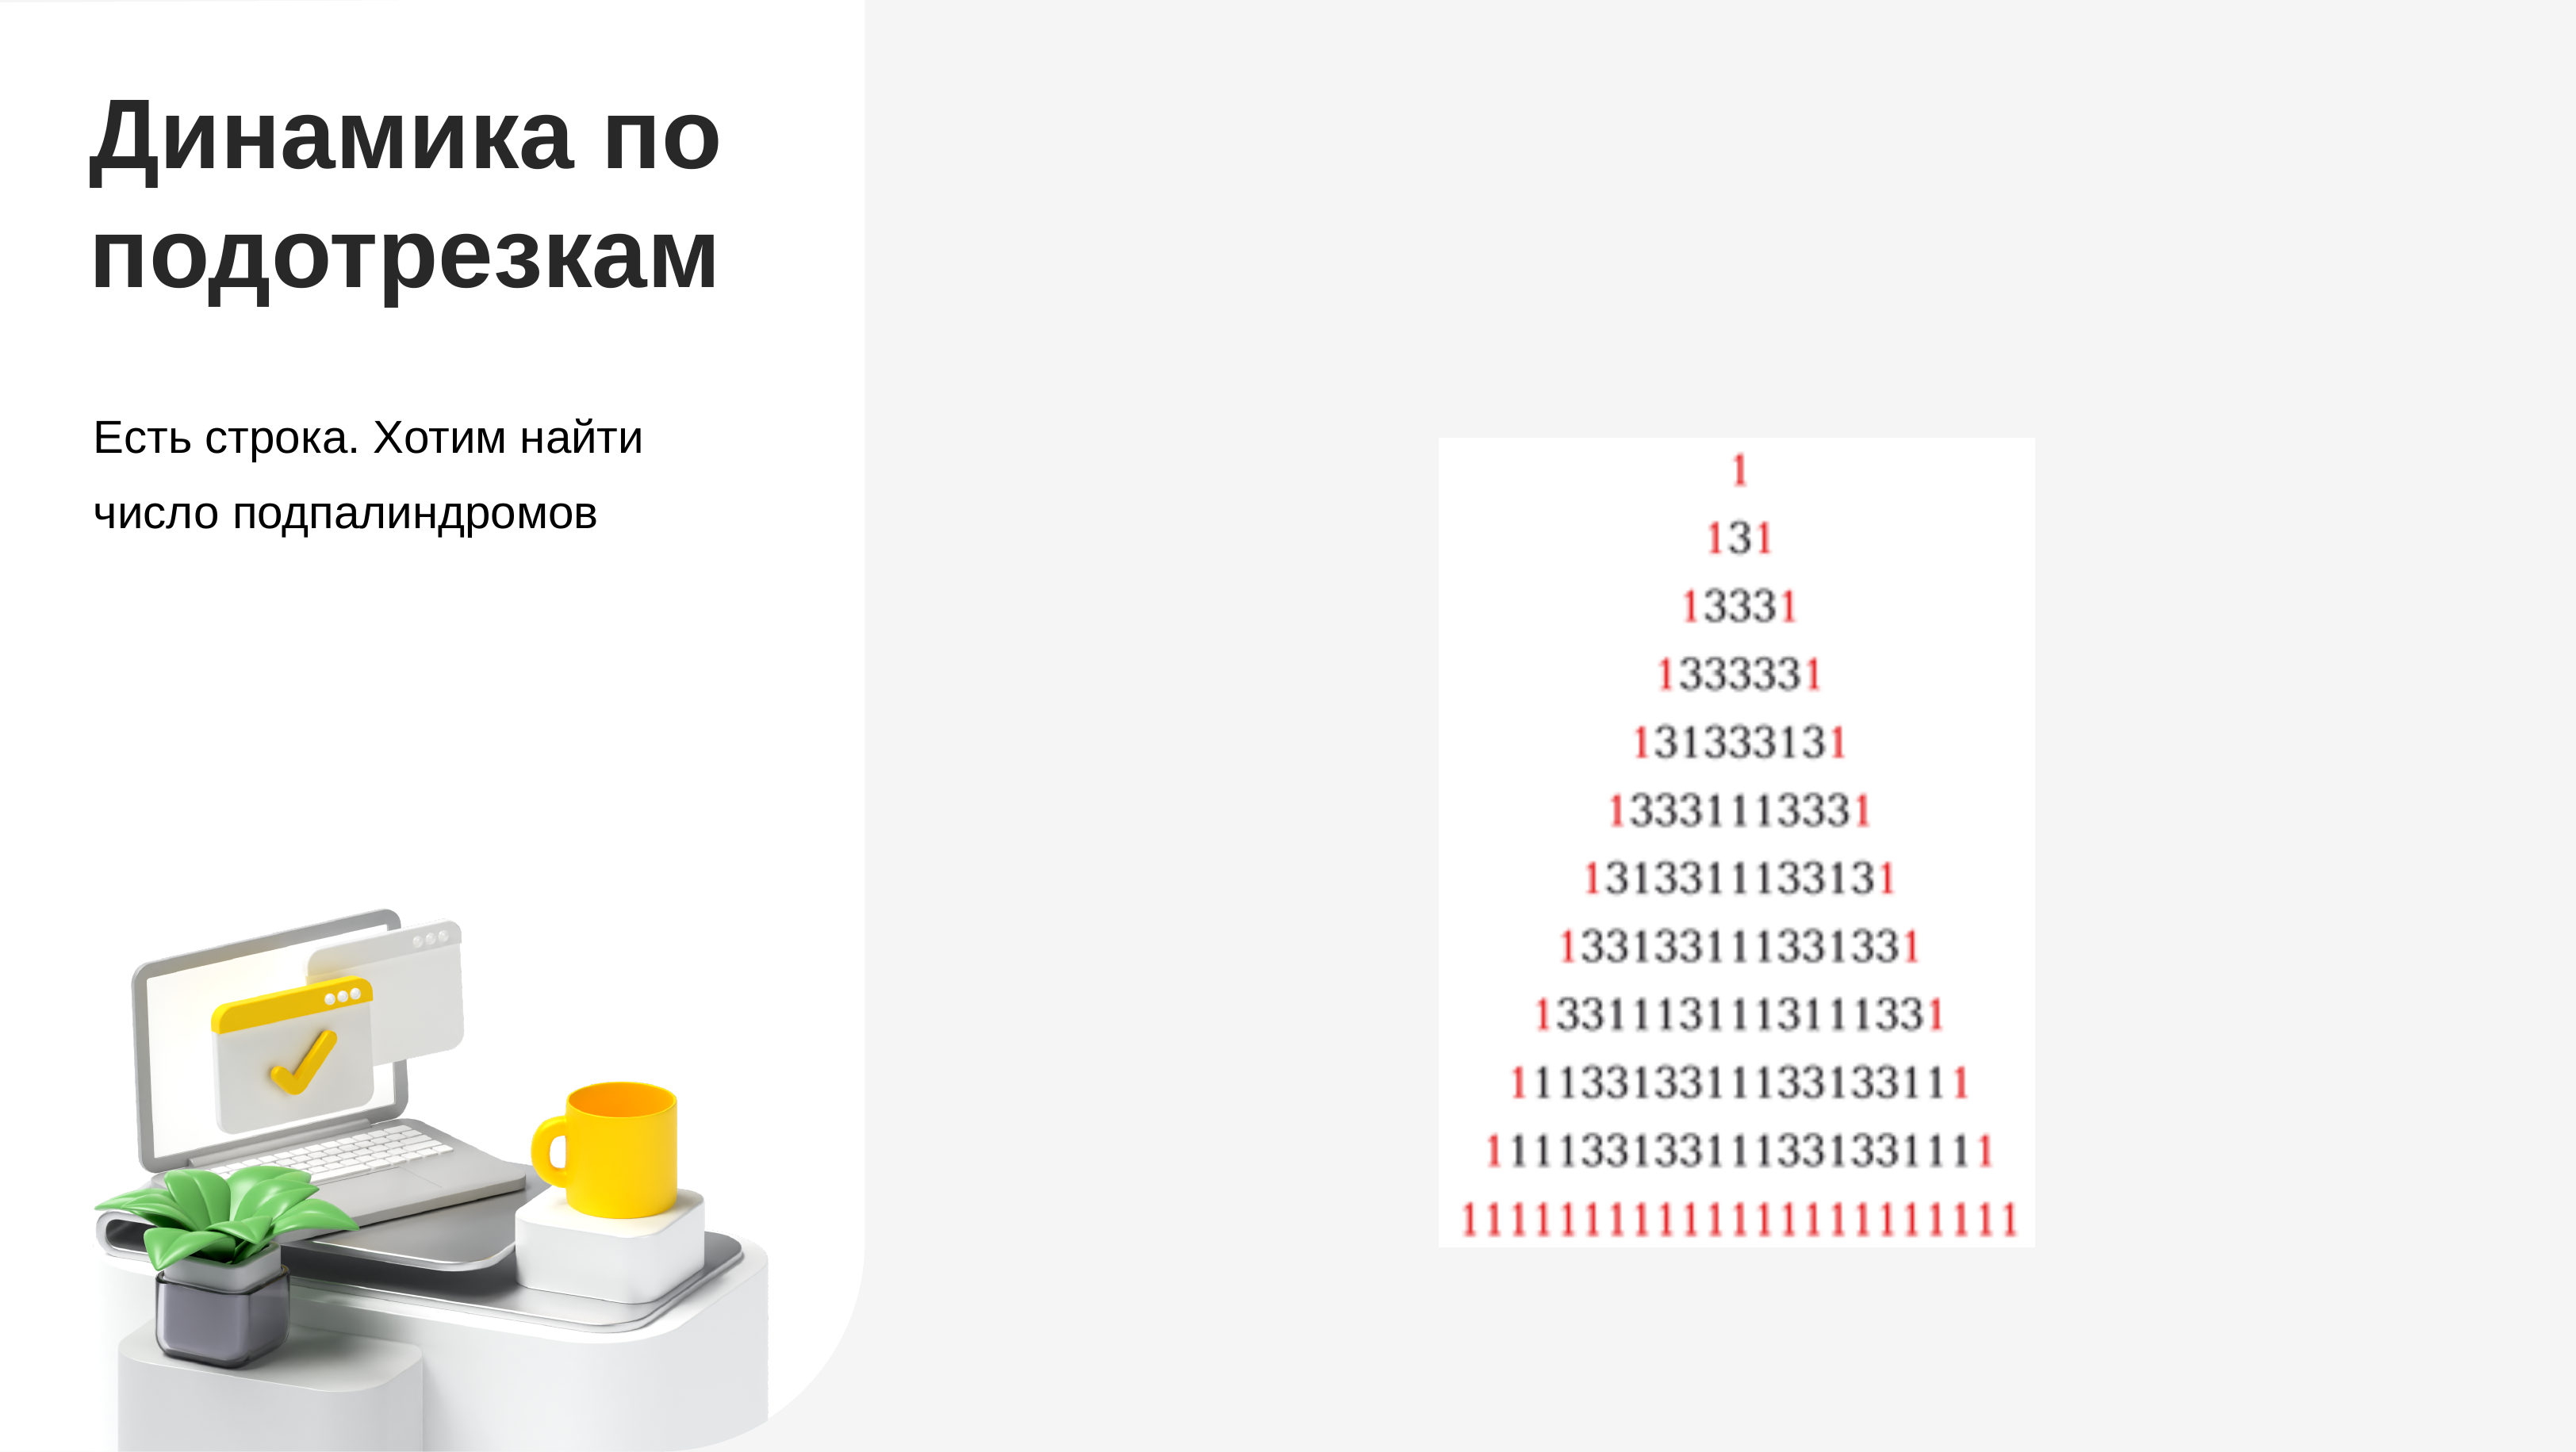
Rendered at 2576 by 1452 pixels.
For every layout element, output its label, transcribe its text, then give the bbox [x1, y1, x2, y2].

picture [0, 744, 865, 1452]
picture [1439, 438, 2035, 1248]
text_box Динамика по подотрезкам [89, 69, 799, 308]
text_box Есть строка. Хотим найти число подпалиндромов [93, 387, 687, 538]
